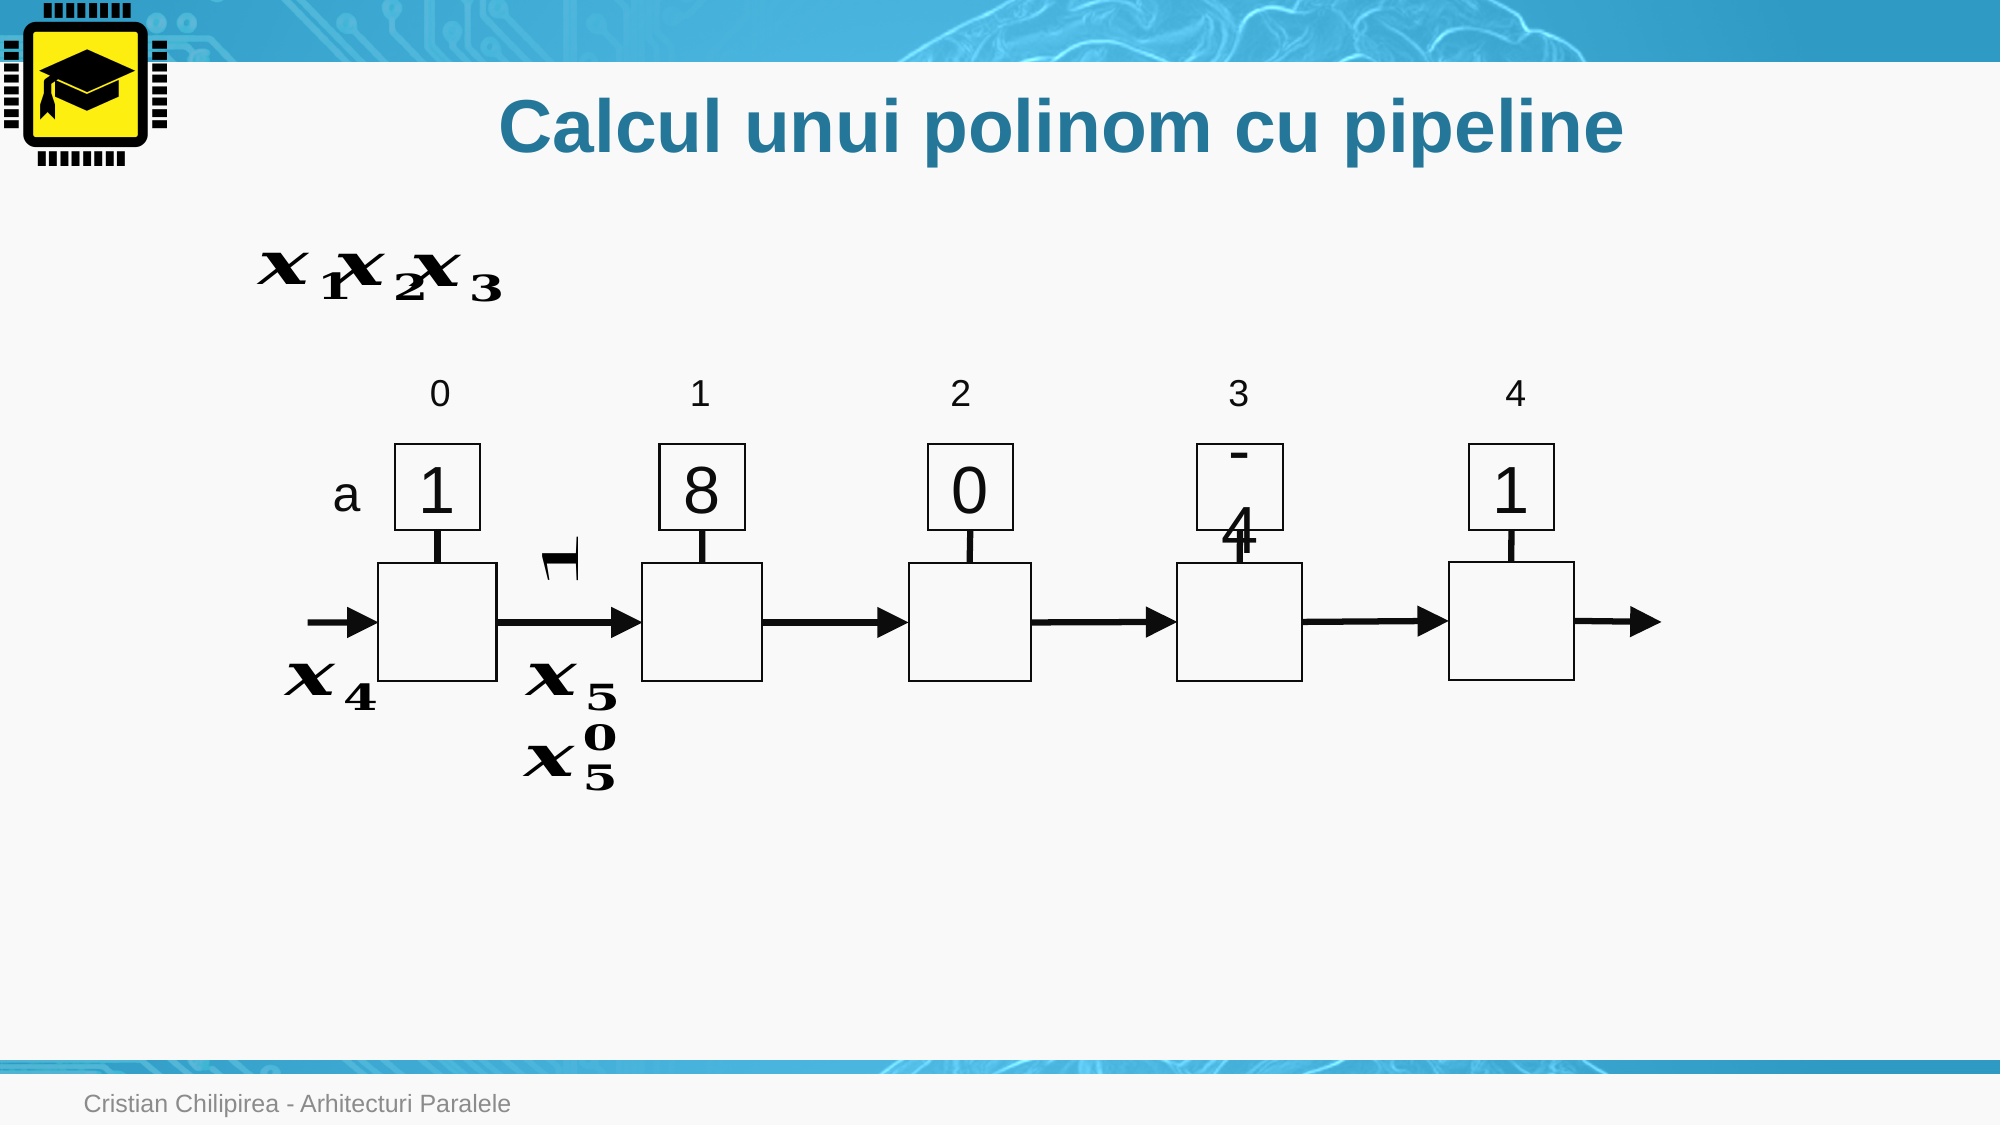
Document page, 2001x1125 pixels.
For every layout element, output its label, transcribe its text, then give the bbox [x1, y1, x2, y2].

text_box [1448, 561, 1575, 681]
text_box [1176, 562, 1303, 682]
text_box 0 [415, 361, 466, 422]
text_box 1 [394, 443, 481, 531]
text_box 1 [1468, 443, 1555, 531]
text_box [377, 562, 498, 682]
text_box 8 [658, 443, 746, 531]
text_box [908, 562, 1032, 682]
text_box 4 [1490, 361, 1541, 422]
text_box -4 [1196, 443, 1284, 531]
text_box [641, 562, 763, 682]
title Calcul unui polinom cu pipeline [170, 76, 1955, 180]
footer Cristian Chilipirea - Arhitecturi Paralele [68, 1083, 1542, 1125]
text_box 3 [1213, 361, 1265, 422]
text_box 2 [935, 361, 987, 422]
text_box 0 [927, 443, 1014, 531]
picture [0, 0, 2000, 166]
text_box 1 [674, 361, 726, 422]
text_box a [318, 454, 376, 529]
picture [0, 1060, 2000, 1074]
